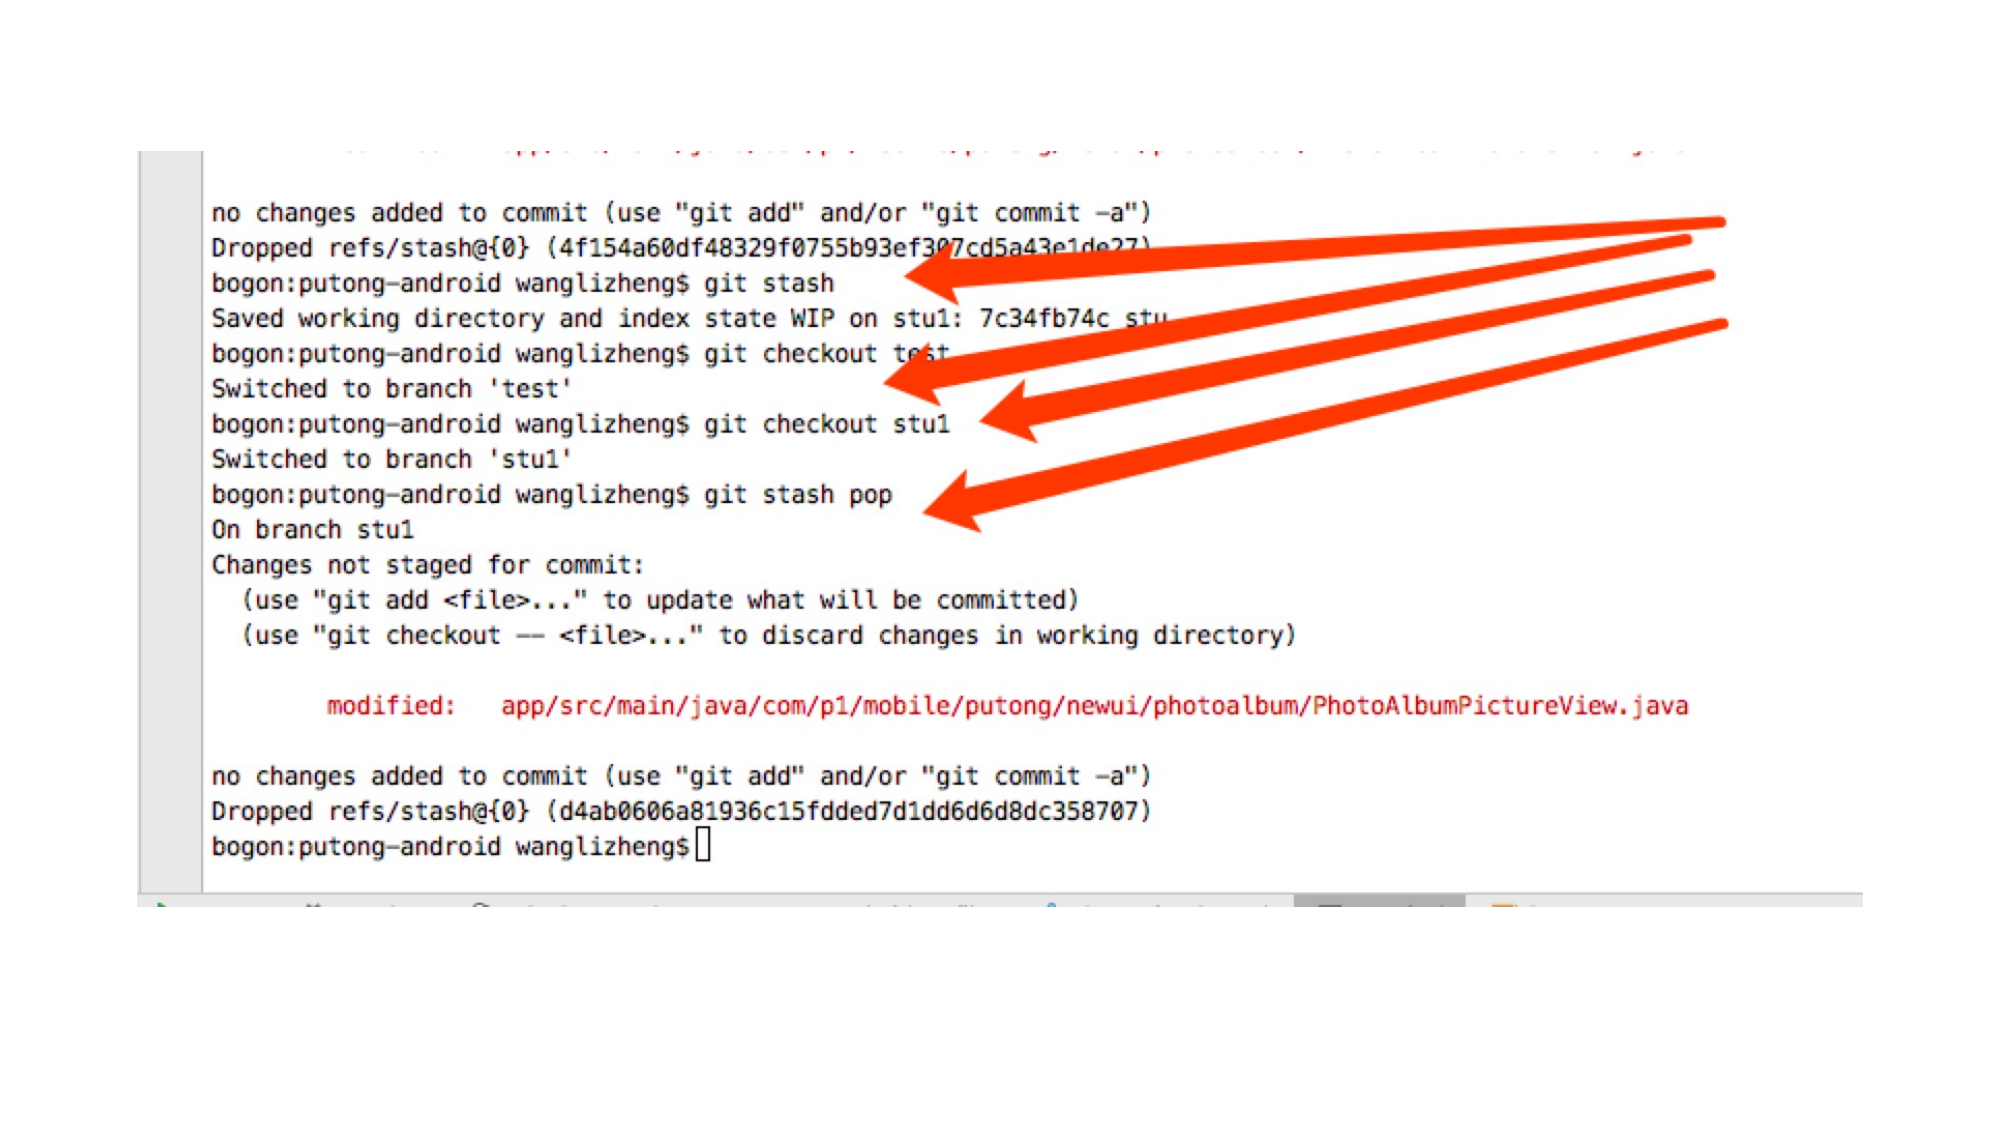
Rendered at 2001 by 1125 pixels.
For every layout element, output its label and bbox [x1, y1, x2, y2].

list [137, 151, 1863, 907]
